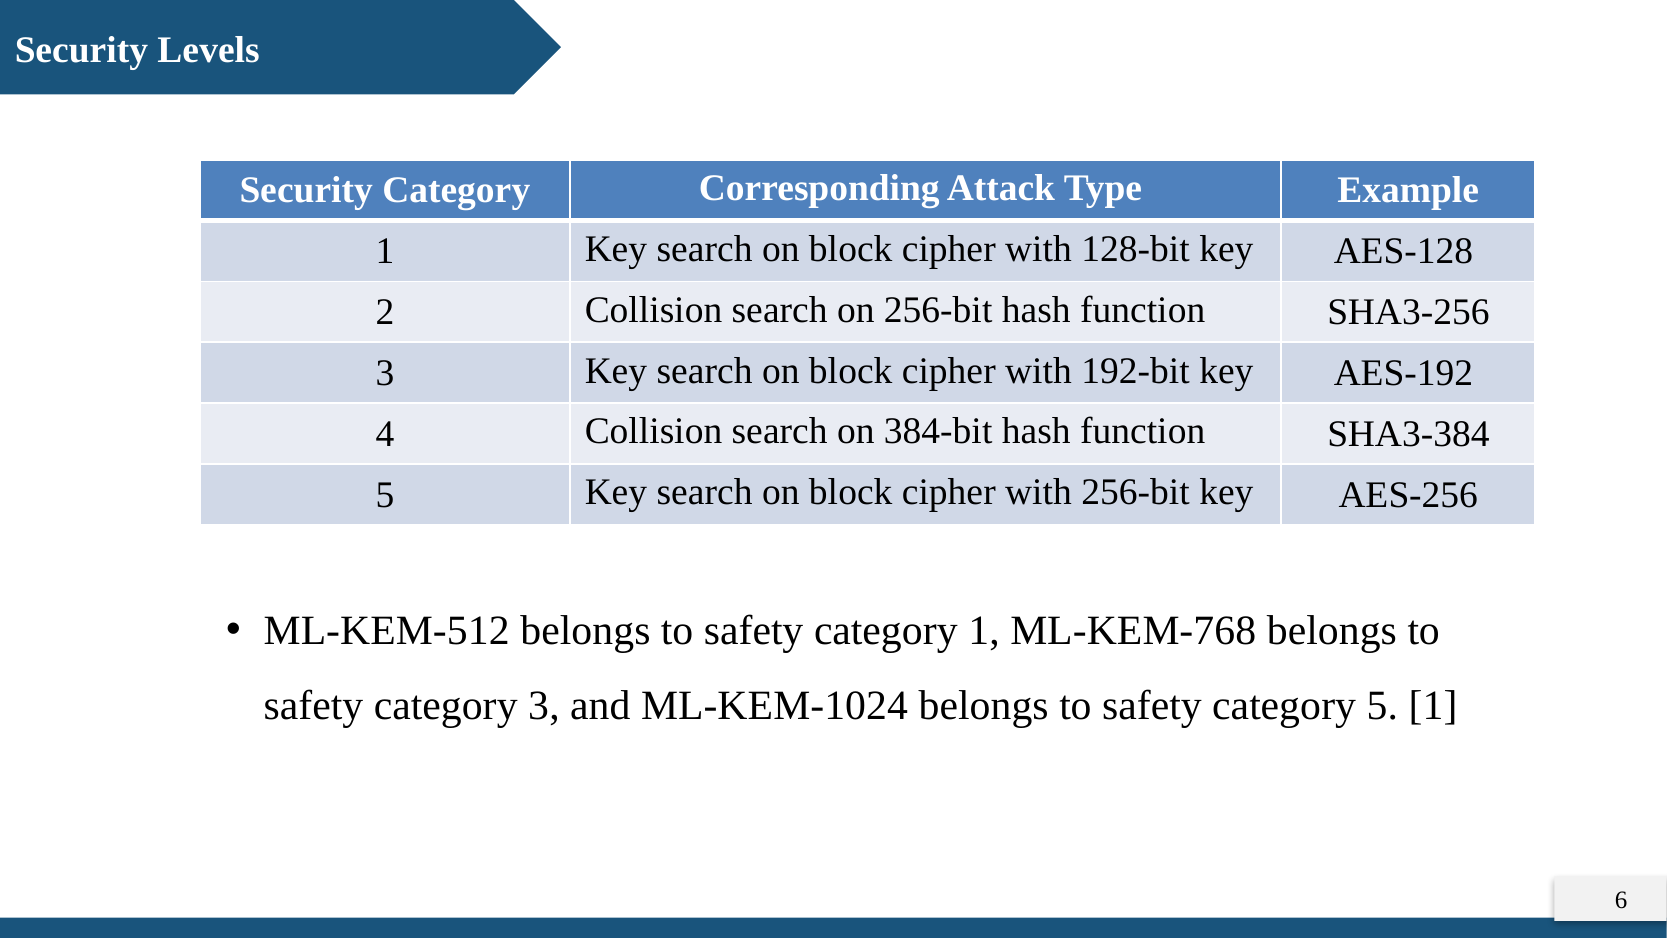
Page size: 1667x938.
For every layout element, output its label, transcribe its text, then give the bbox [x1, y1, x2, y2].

table_header Example [1282, 161, 1534, 218]
table_header Security Category [201, 161, 569, 218]
text_box [89, 117, 1462, 200]
table_cell 5 [201, 465, 569, 524]
table_cell AES-256 [1282, 465, 1534, 524]
table_cell Key search on block cipher with 192-bit key [571, 343, 1280, 402]
text_box Security Levels [0, 0, 564, 97]
text_box [0, 915, 1667, 938]
table_cell 1 [201, 223, 569, 281]
table_cell 4 [201, 404, 569, 463]
table_cell Key search on block cipher with 256-bit key [571, 465, 1280, 524]
table_header Corresponding Attack Type [571, 161, 1280, 218]
table_cell 2 [201, 282, 569, 341]
table_cell SHA3-256 [1282, 282, 1534, 341]
table_cell Key search on block cipher with 128-bit key [571, 223, 1280, 281]
table_cell SHA3-384 [1282, 404, 1534, 463]
table_cell 3 [201, 343, 569, 402]
text_box ML-KEM-512 belongs to safety category 1, ML-KEM-768 belongs to safety category 3, and ML-KEM-1024 belongs to safety category 5. [1] [136, 570, 1509, 736]
table_cell Collision search on 256-bit hash function [571, 282, 1280, 341]
table_cell Collision search on 384-bit hash function [571, 404, 1280, 463]
text_box 6 [1554, 876, 1667, 921]
table_cell AES-128 [1282, 223, 1534, 281]
table_cell AES-192 [1282, 343, 1534, 402]
